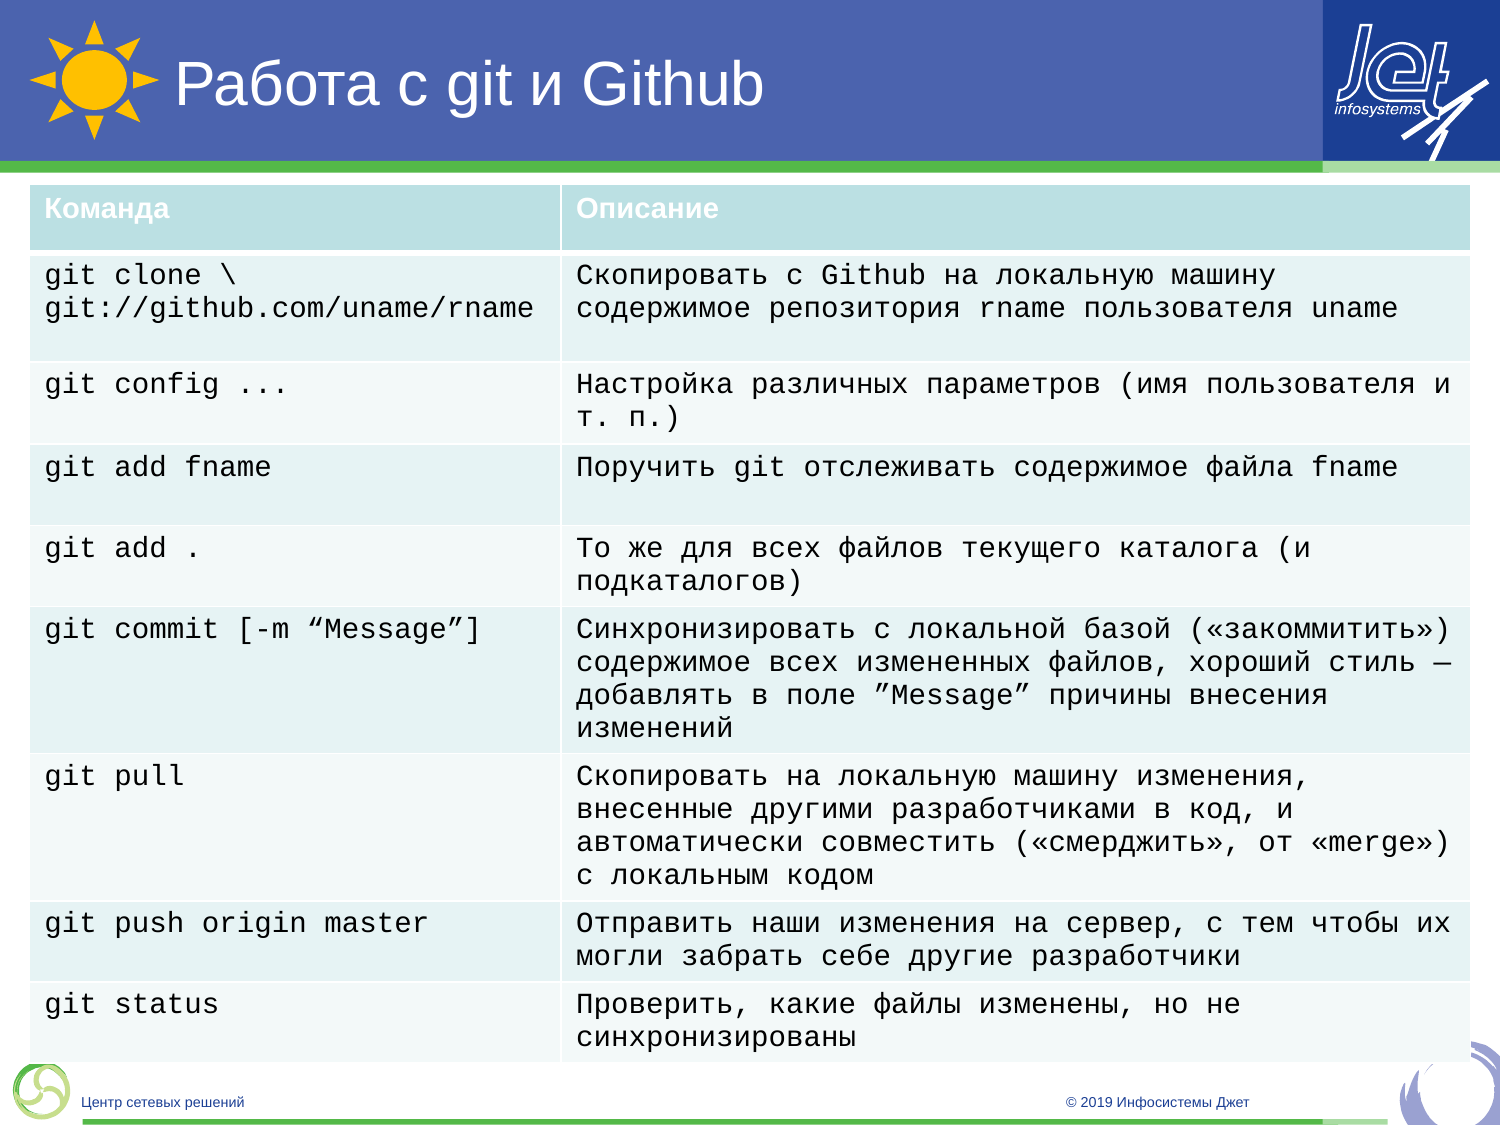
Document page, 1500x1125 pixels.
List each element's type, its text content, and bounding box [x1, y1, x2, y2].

text_box [48, 99, 74, 123]
text_box [85, 20, 104, 45]
text_box [133, 71, 160, 89]
table_cell Проверить, какие файлы изменены, но не синхронизированы [562, 983, 1470, 1062]
table_cell Поручить git отслеживать содержимое файла fname [562, 445, 1470, 525]
text_box [85, 115, 104, 140]
table_cell Настройка различных параметров (имя пользователя и т. п.) [562, 363, 1470, 443]
table_cell git add . [30, 526, 560, 606]
table_cell git push origin master [30, 902, 560, 981]
text_box [115, 99, 141, 123]
table_cell git add fname [30, 445, 560, 525]
table_cell git commit [-m “Message”] [30, 607, 560, 753]
text_box [48, 37, 74, 61]
table_header Описание [562, 185, 1470, 250]
text_box [61, 50, 127, 110]
table_cell Скопировать на локальную машину изменения, внесенные другими разработчиками в код, и автоматически совместить («смерджить», от «merge») с локальным кодом [562, 754, 1470, 900]
table_cell То же для всех файлов текущего каталога (и подкаталогов) [562, 526, 1470, 606]
table_header Команда [30, 185, 560, 250]
table_cell Отправить наши изменения на сервер, с тем чтобы их могли забрать себе другие разработчики [562, 902, 1470, 981]
text_box [115, 37, 141, 61]
table_cell git config ... [30, 363, 560, 443]
table_cell git clone \ git://github.com/uname/rname [30, 256, 560, 361]
table_cell git status [30, 983, 560, 1062]
table_cell Скопировать с Github на локальную машину содержимое репозитория rname пользователя uname [562, 256, 1470, 361]
title Работа с git и Github [159, 21, 1294, 140]
table_cell git pull [30, 754, 560, 900]
table_cell Синхронизировать с локальной базой («закоммитить») содержимое всех измененных файлов, хороший стиль — добавлять в поле ”Message” причины внесения изменений [562, 607, 1470, 753]
text_box [29, 71, 56, 89]
